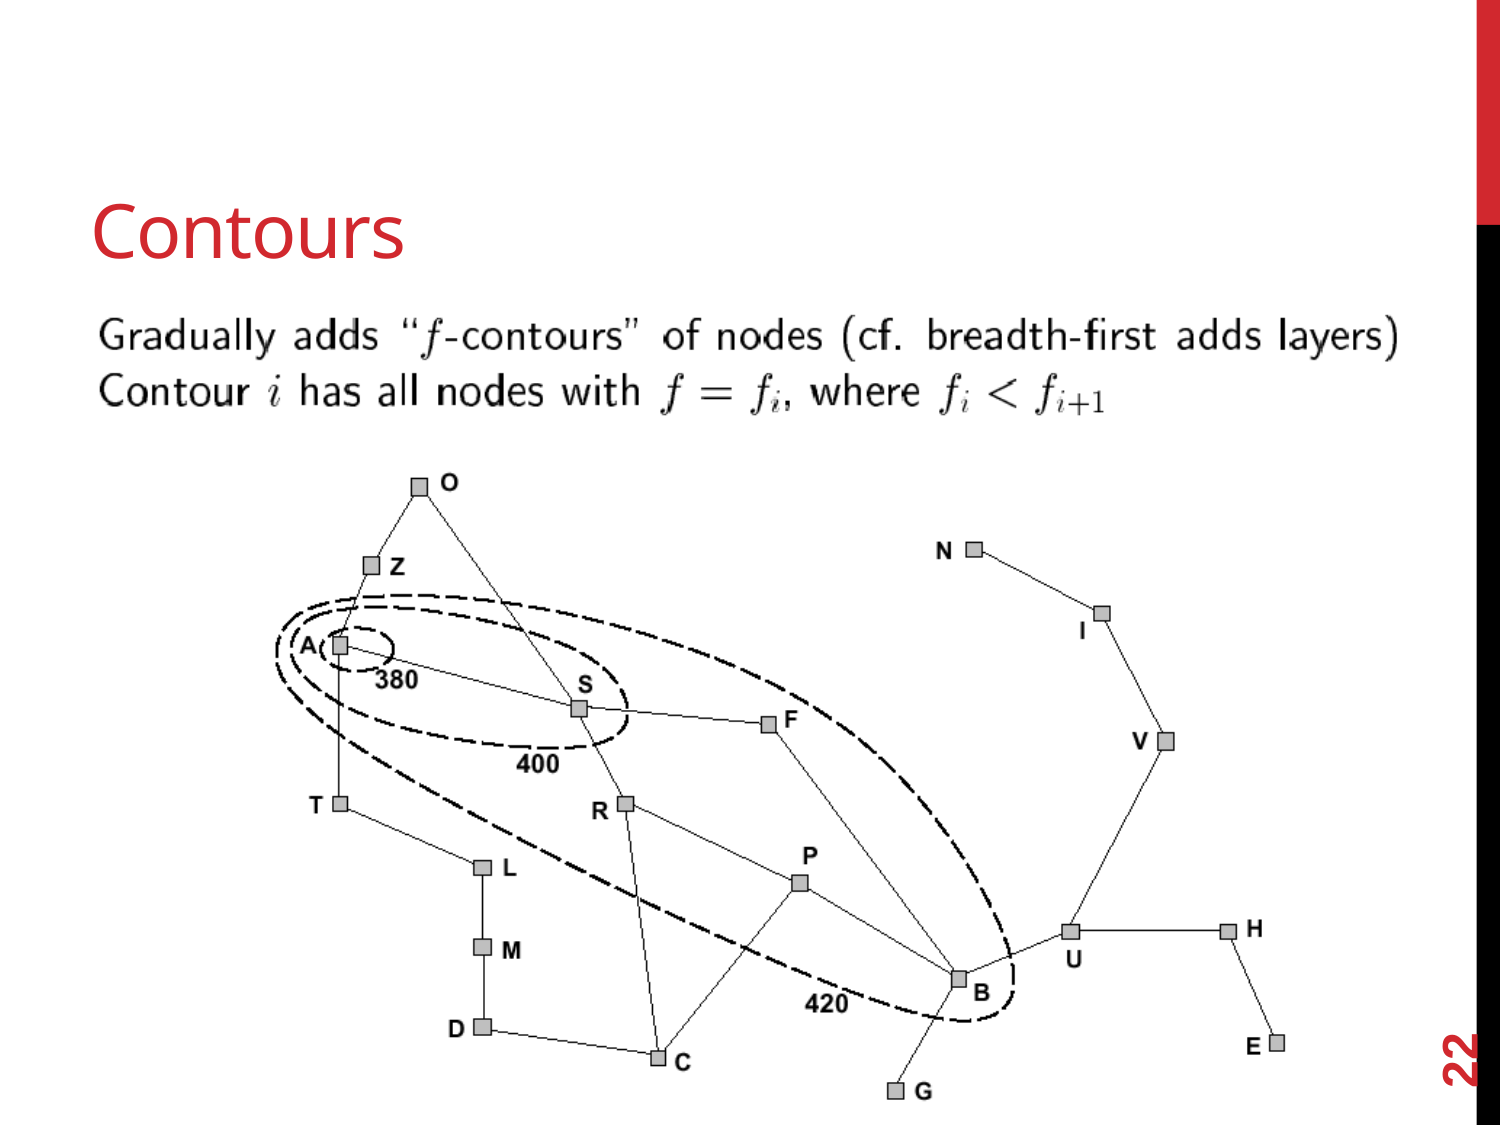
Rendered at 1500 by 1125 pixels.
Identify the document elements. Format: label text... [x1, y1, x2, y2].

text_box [86, 211, 1414, 1113]
slide_number 22 [1427, 887, 1488, 1104]
title Contours [75, 25, 1238, 282]
